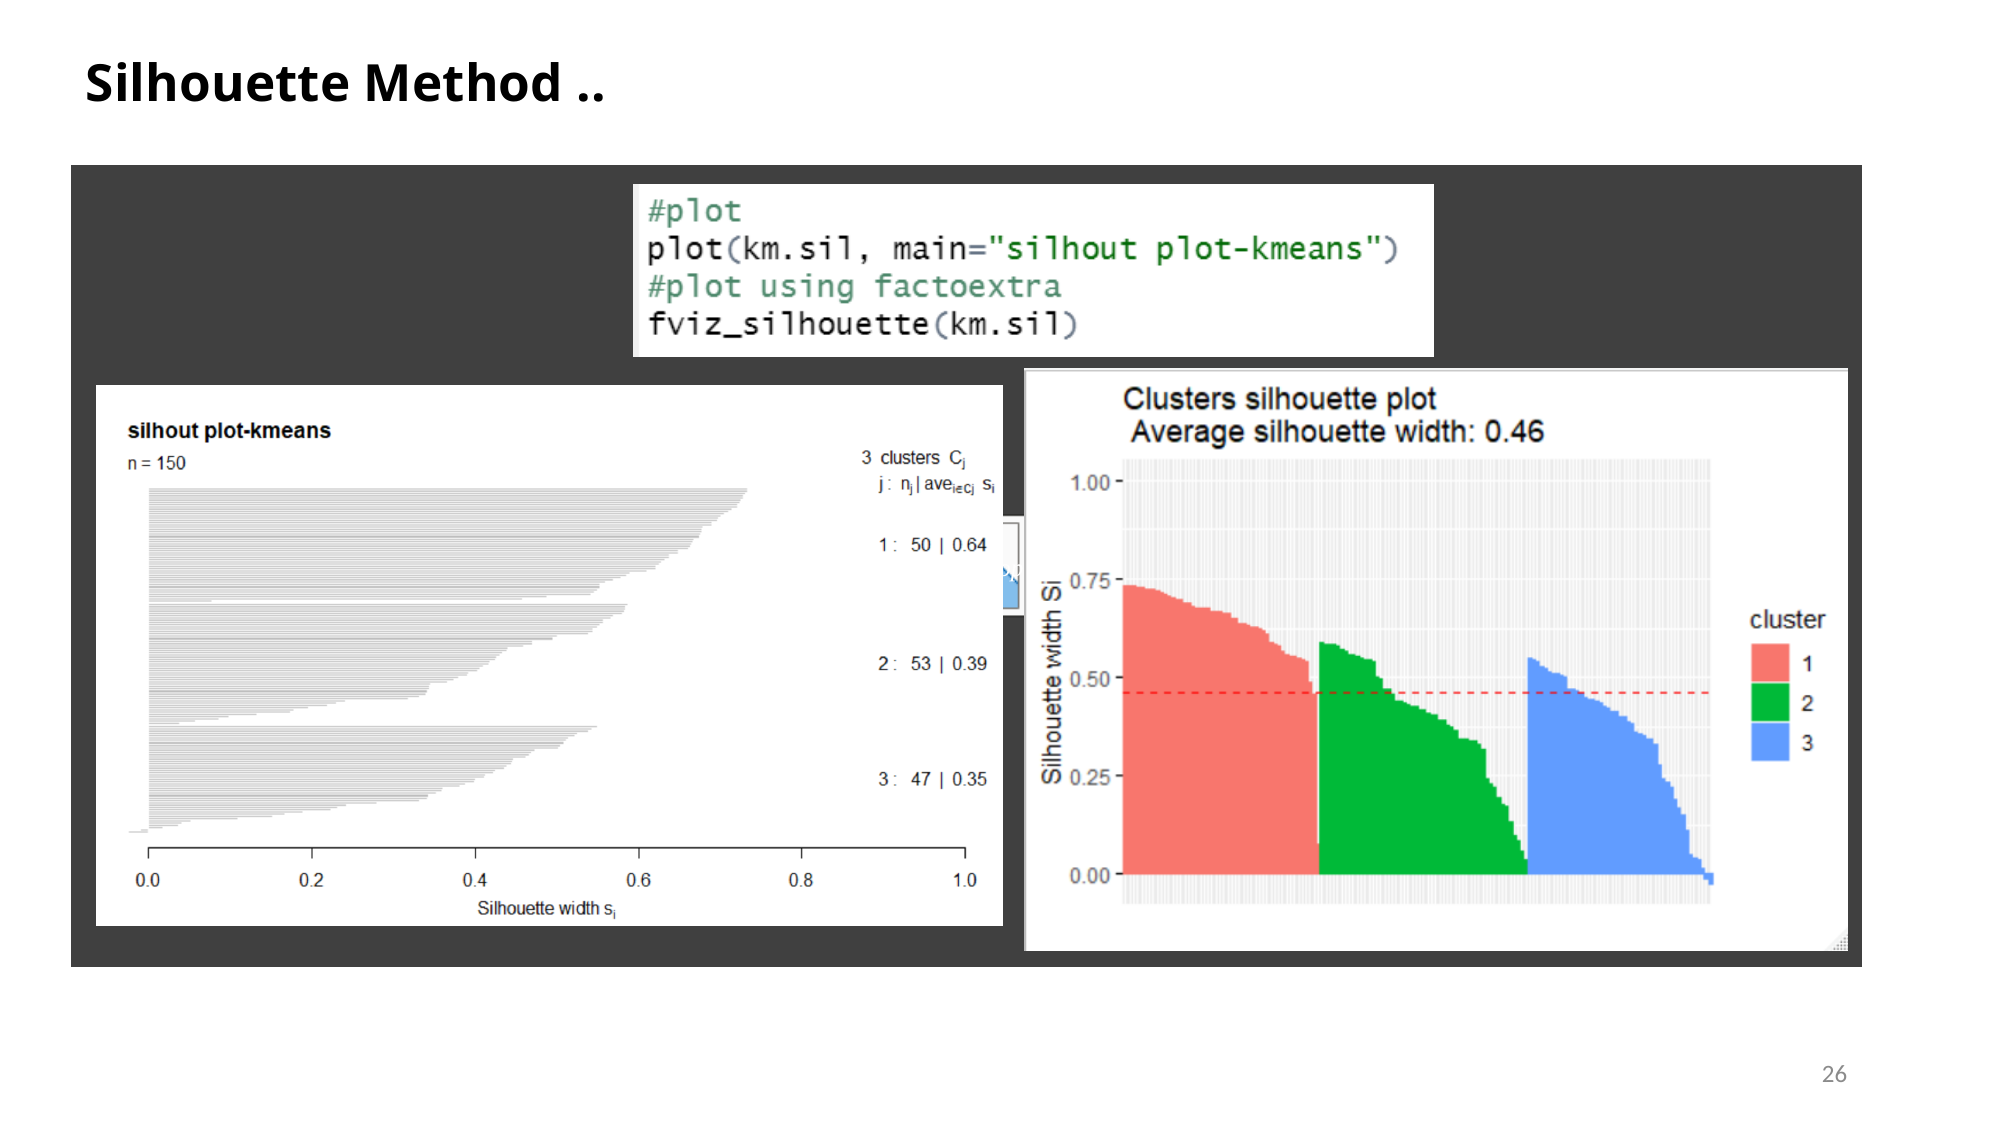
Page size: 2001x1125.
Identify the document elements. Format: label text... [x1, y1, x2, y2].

title Silhouette Method .. [70, 49, 1569, 121]
slide_number 26 [1412, 1042, 1863, 1103]
picture [70, 165, 1863, 968]
